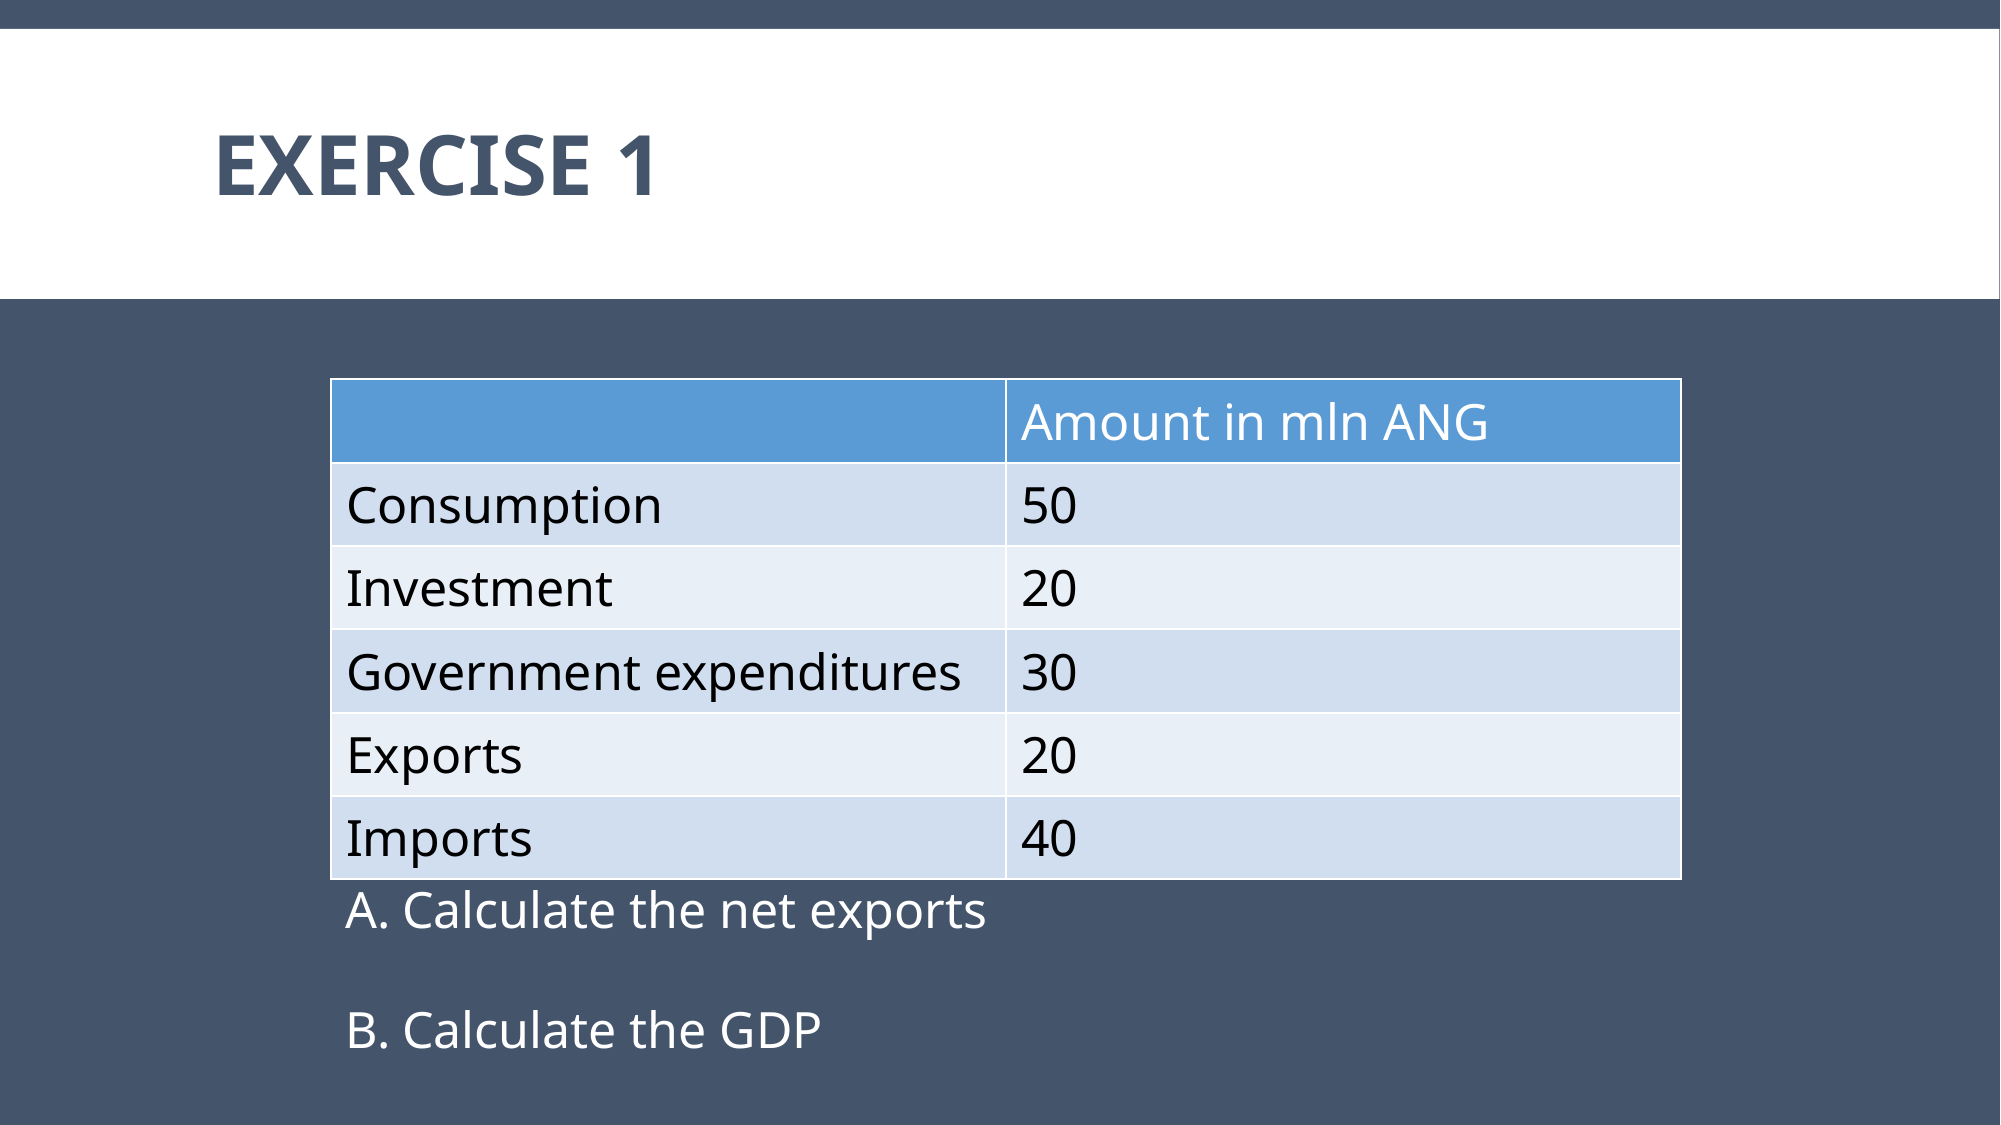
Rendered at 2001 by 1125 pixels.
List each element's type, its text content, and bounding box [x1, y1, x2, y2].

title Exercise 1 [197, 46, 1803, 295]
text_box Calculate the net exports Calculate the GDP [331, 871, 1669, 1111]
table_cell 30 [1007, 630, 1680, 712]
table_cell Exports [332, 714, 1005, 795]
table_cell 20 [1007, 714, 1680, 795]
table_cell Investment [332, 547, 1005, 628]
table_cell 50 [1007, 464, 1680, 545]
table_cell Government expenditures [332, 630, 1005, 712]
table_header Amount in mln ANG [1007, 380, 1680, 462]
table_cell Imports [332, 797, 1005, 871]
table_cell 40 [1007, 797, 1680, 878]
table_cell 20 [1007, 547, 1680, 628]
table_header [332, 380, 1005, 462]
table_cell Consumption [332, 464, 1005, 545]
